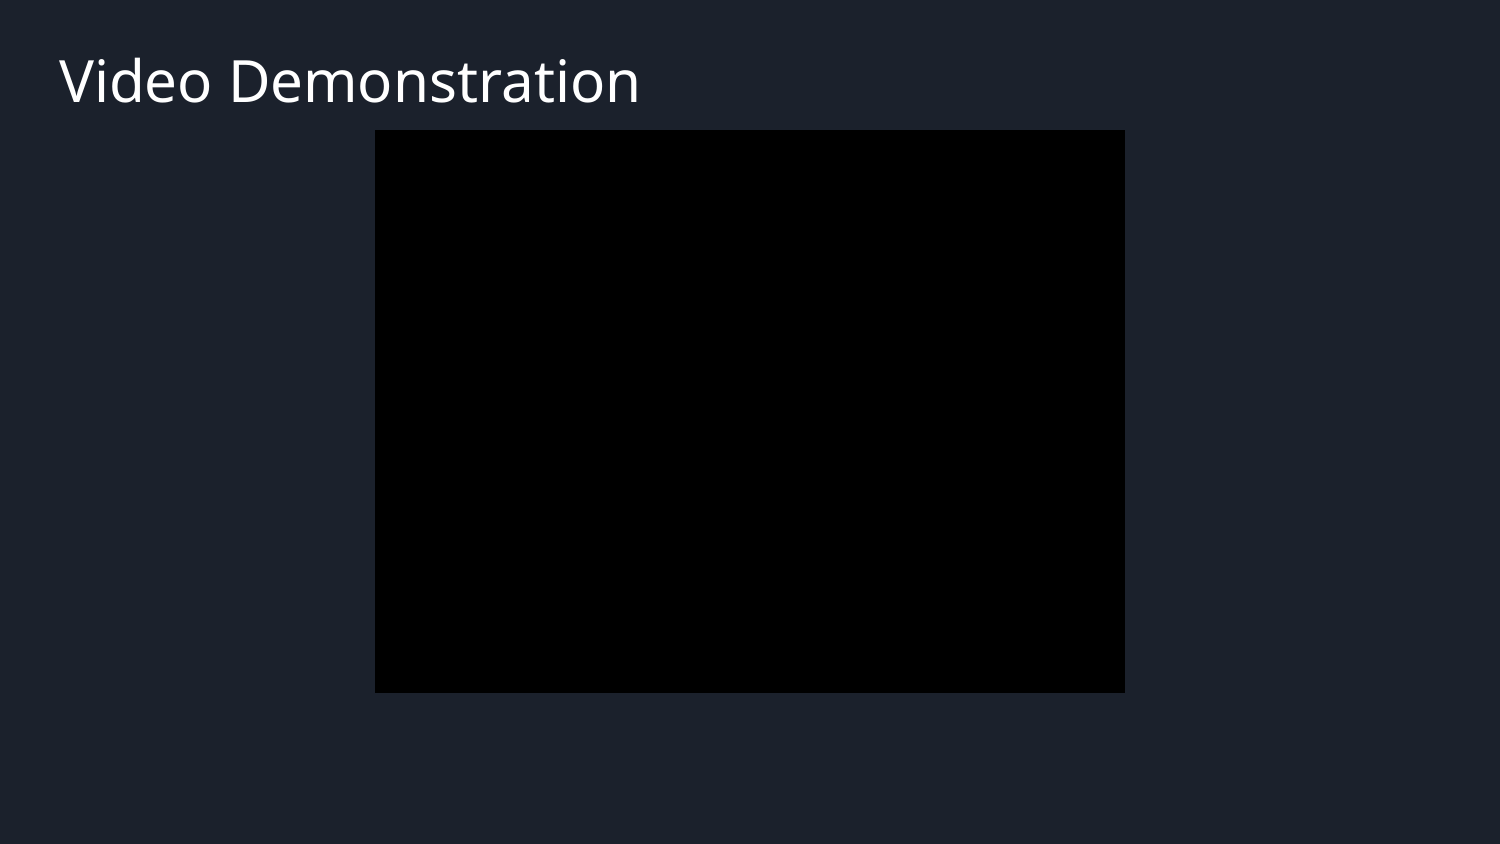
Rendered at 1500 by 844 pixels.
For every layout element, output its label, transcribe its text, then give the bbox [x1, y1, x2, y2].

picture [374, 129, 1126, 693]
title Video Demonstration [44, 29, 716, 108]
